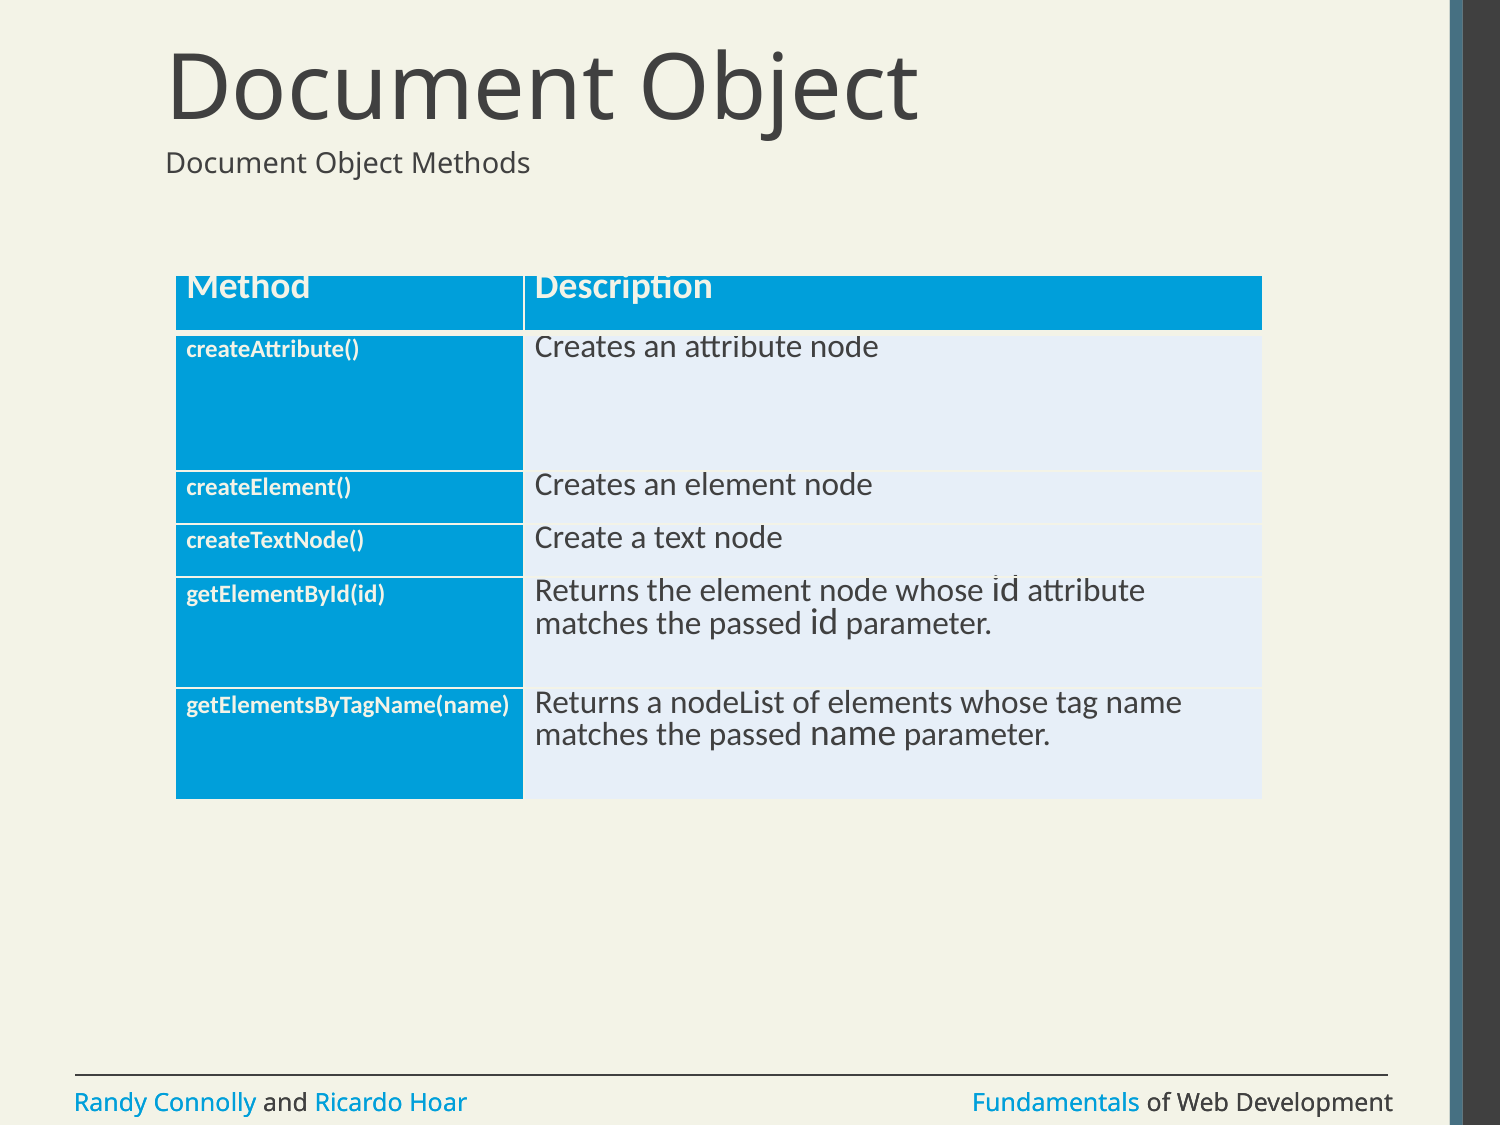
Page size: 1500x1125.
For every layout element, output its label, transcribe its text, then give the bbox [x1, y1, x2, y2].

table_cell getElementsByTagName(name) [176, 689, 523, 799]
table_header Description [525, 276, 1262, 330]
table_cell Creates an element node [525, 472, 1262, 523]
table_cell createTextNode() [176, 525, 523, 576]
table_cell createAttribute() [176, 336, 523, 470]
title Document Object [150, 20, 1425, 188]
table_cell Returns the element node whose id attribute matches the passed id parameter. [525, 578, 1262, 687]
table_cell getElementById(id) [176, 578, 523, 687]
table_cell createElement() [176, 472, 523, 523]
table_cell Create a text node [525, 525, 1262, 576]
table_cell Returns a nodeList of elements whose tag name matches the passed name parameter. [525, 689, 1262, 799]
list Document Object Methods [150, 137, 1200, 188]
table_header Method [176, 276, 523, 330]
table_cell Creates an attribute node [525, 336, 1262, 470]
